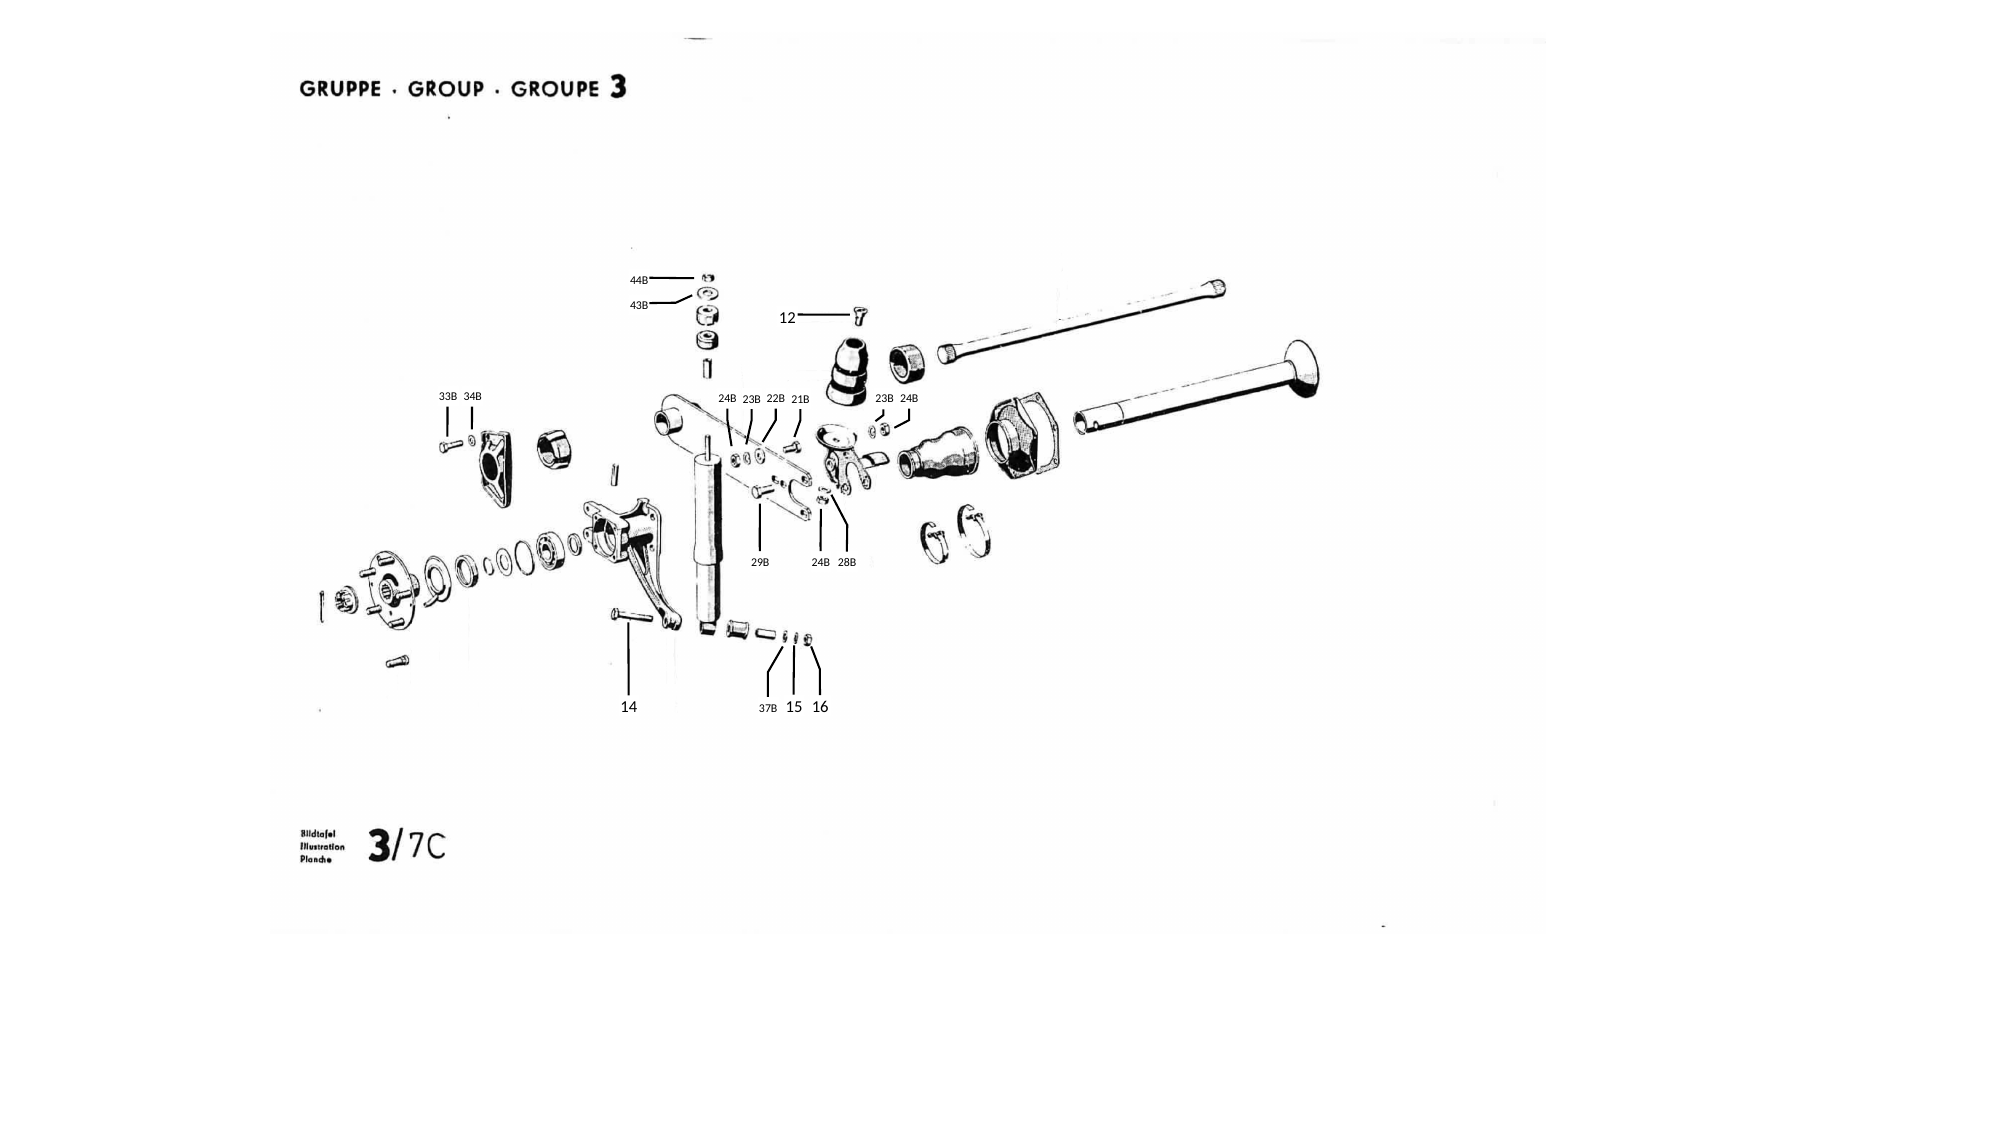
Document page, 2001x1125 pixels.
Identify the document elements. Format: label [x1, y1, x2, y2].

text_box [270, 32, 1546, 934]
